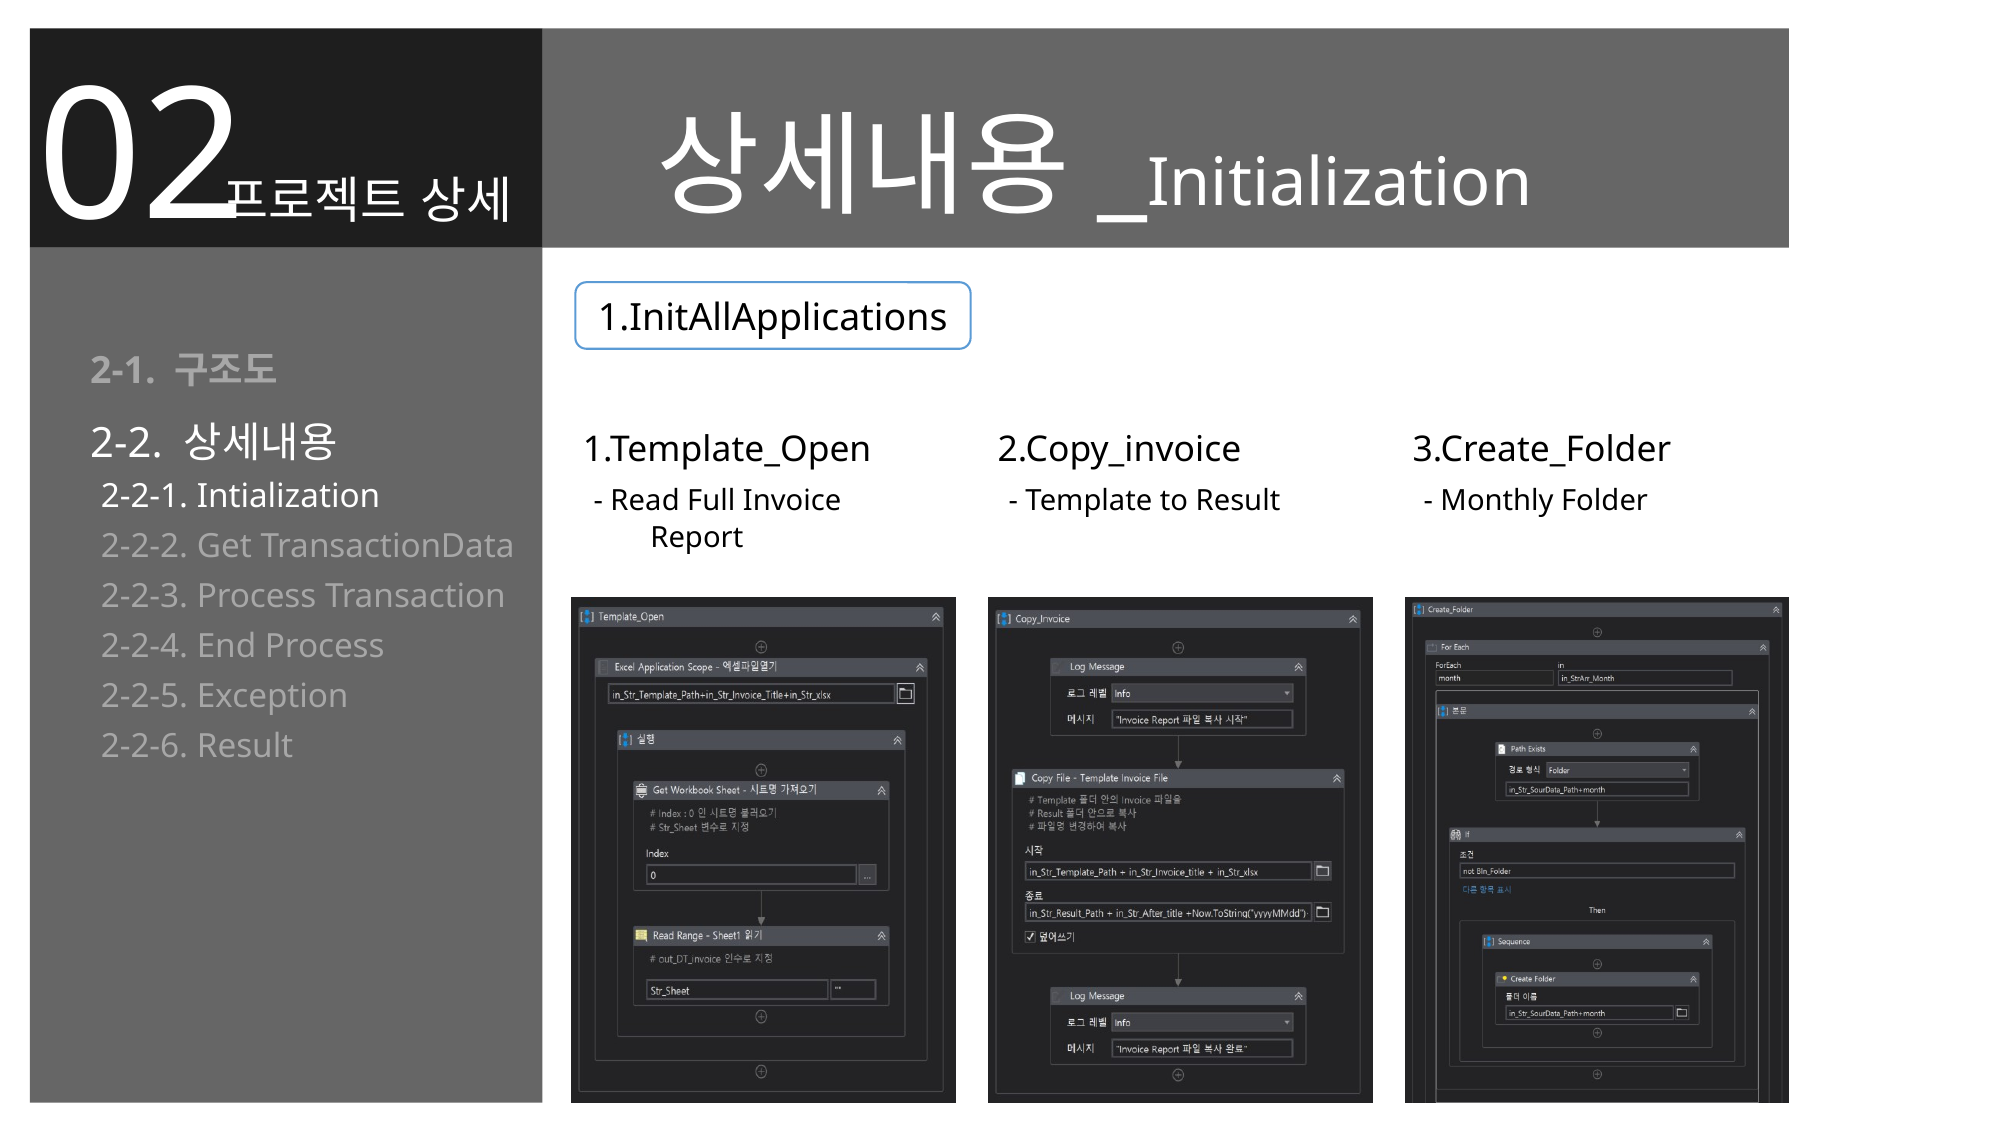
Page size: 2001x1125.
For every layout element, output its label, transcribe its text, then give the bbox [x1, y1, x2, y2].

text_box [29, 248, 543, 1103]
text_box 프로젝트 상세 [214, 160, 543, 236]
text_box 3.Create_Folder - Monthly Folder [1405, 418, 1717, 527]
text_box 2.Copy_invoice - Template to Result [990, 418, 1302, 527]
text_box 1.InitAllApplications [575, 282, 971, 349]
text_box [542, 28, 1789, 248]
picture [1404, 597, 1790, 1103]
text_box 2-1. 구조도 2-2. 상세내용 2-2-1. Intialization 2-2-2. Get TransactionData 2-2-3. Process Transaction 2-2-4. End Process 2-2-5. Exception 2-2-6. Result [82, 315, 609, 853]
picture [571, 597, 956, 1103]
text_box 상세내용_Initialization [648, 85, 1762, 236]
text_box 1.Template_Open - Read Full Invoice Report [575, 418, 887, 562]
text_box 02 [29, 28, 542, 248]
picture [987, 597, 1373, 1103]
